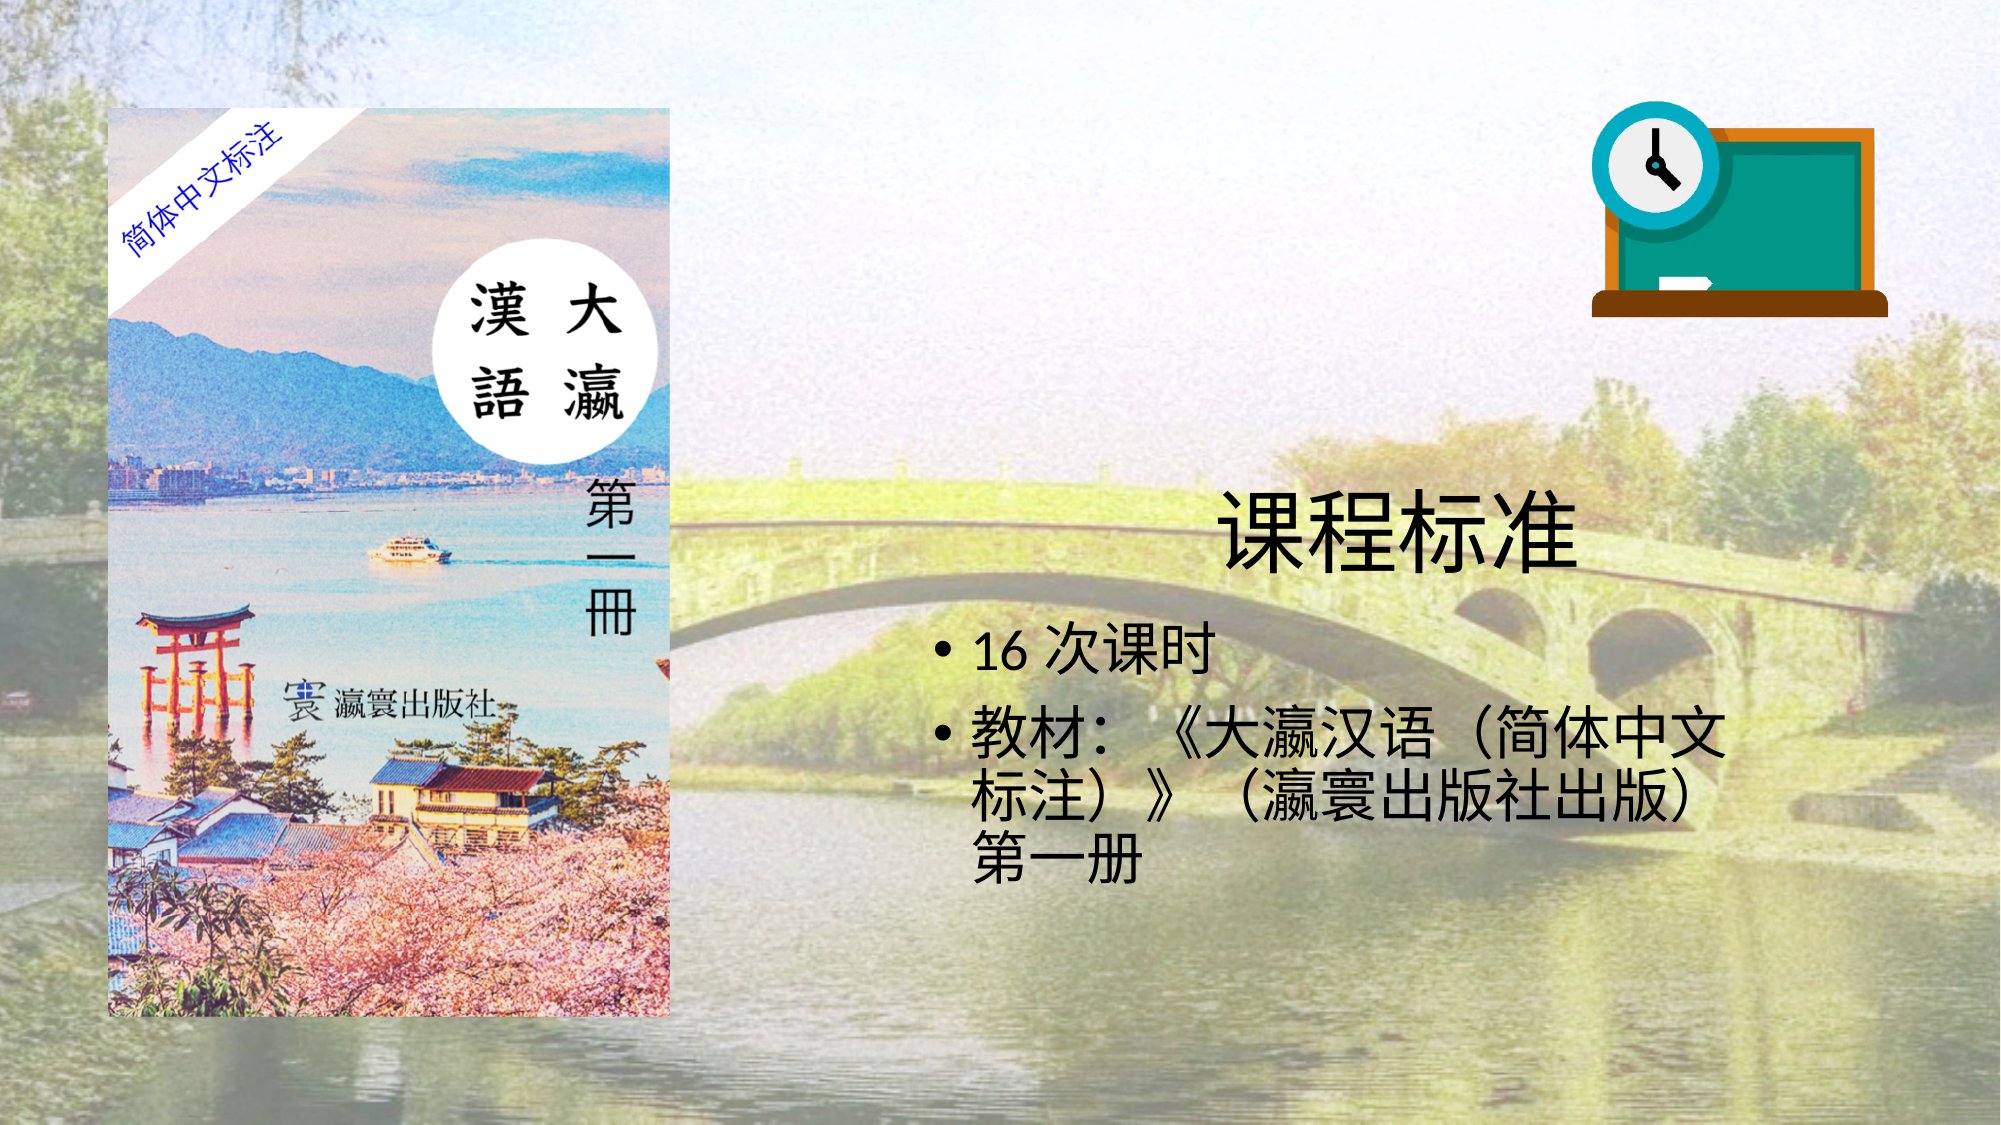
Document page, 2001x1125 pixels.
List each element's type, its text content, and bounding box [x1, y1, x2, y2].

text_box 课程标准 [1199, 426, 1634, 612]
text_box 16次课时 教材：《大瀛汉语（简体中文标注）》（瀛寰出版社出版）第一册 [917, 612, 1784, 1125]
picture [0, 0, 2001, 1125]
